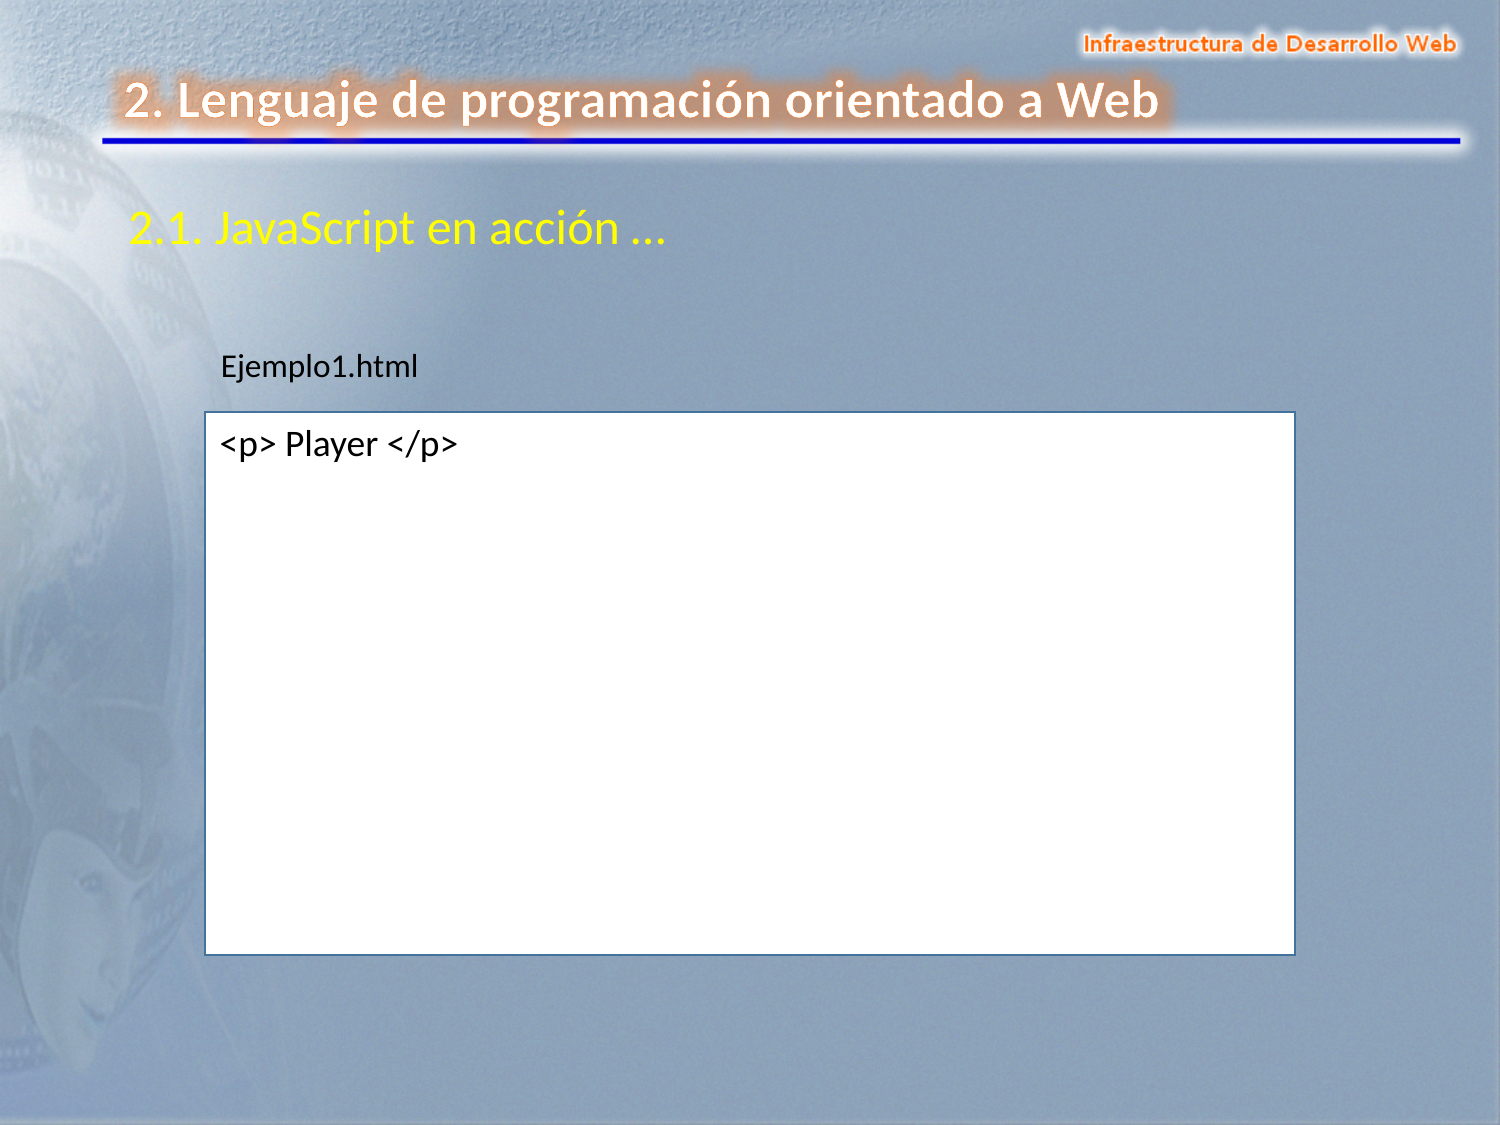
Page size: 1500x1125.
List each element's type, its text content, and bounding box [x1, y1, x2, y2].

text_box Ejemplo1.html [206, 336, 434, 392]
text_box <p> Player </p> [204, 411, 1296, 956]
picture [0, 0, 1500, 1125]
text_box 2.1. JavaScript en acción … [113, 186, 681, 262]
